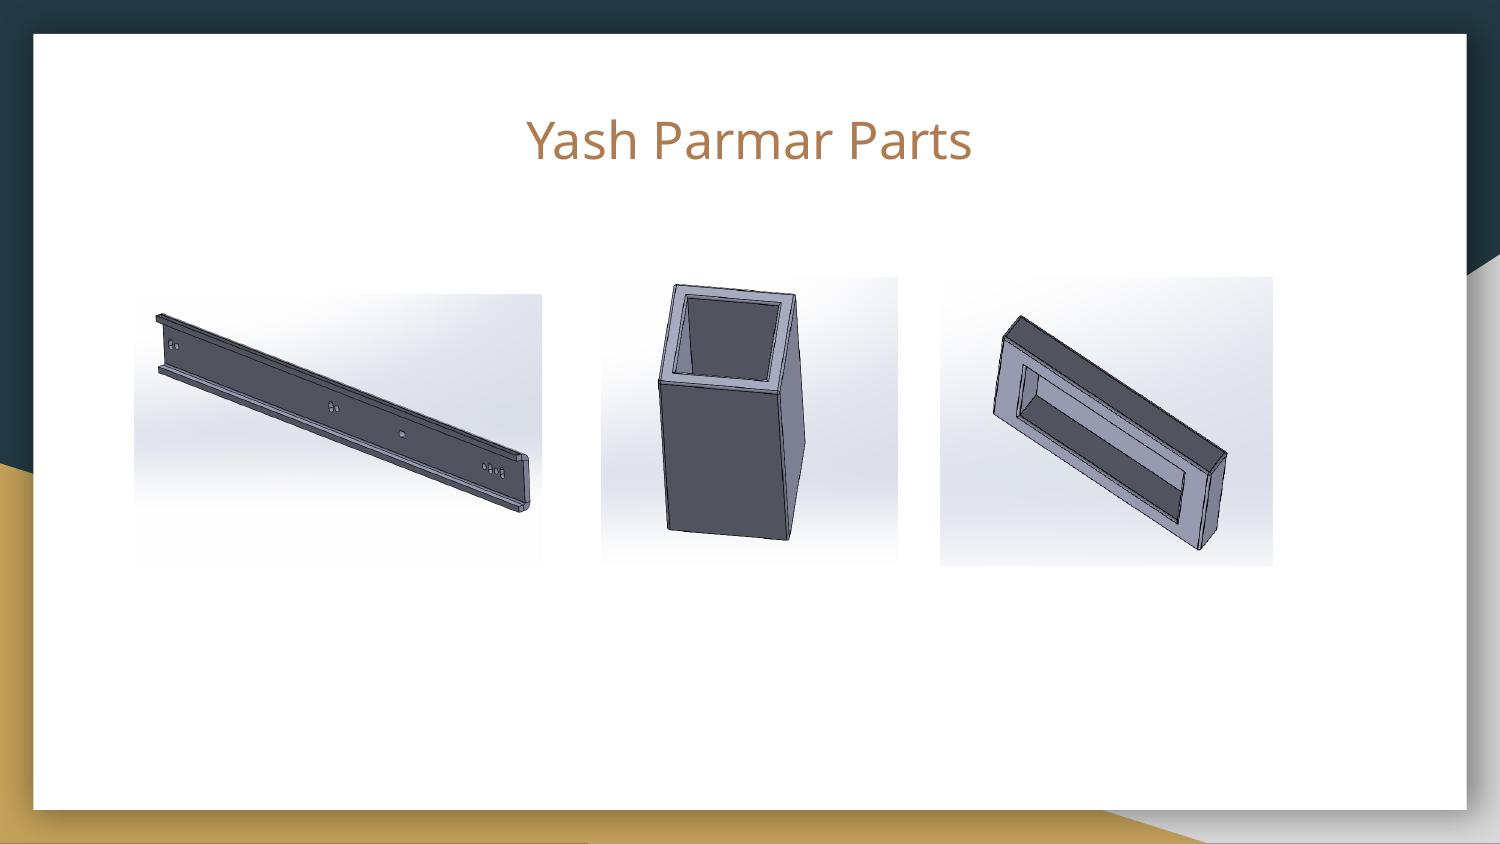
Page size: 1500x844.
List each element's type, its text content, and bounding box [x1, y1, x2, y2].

picture [601, 277, 899, 567]
picture [134, 294, 542, 567]
title Yash Parmar Parts [134, 92, 1366, 188]
picture [940, 277, 1273, 567]
